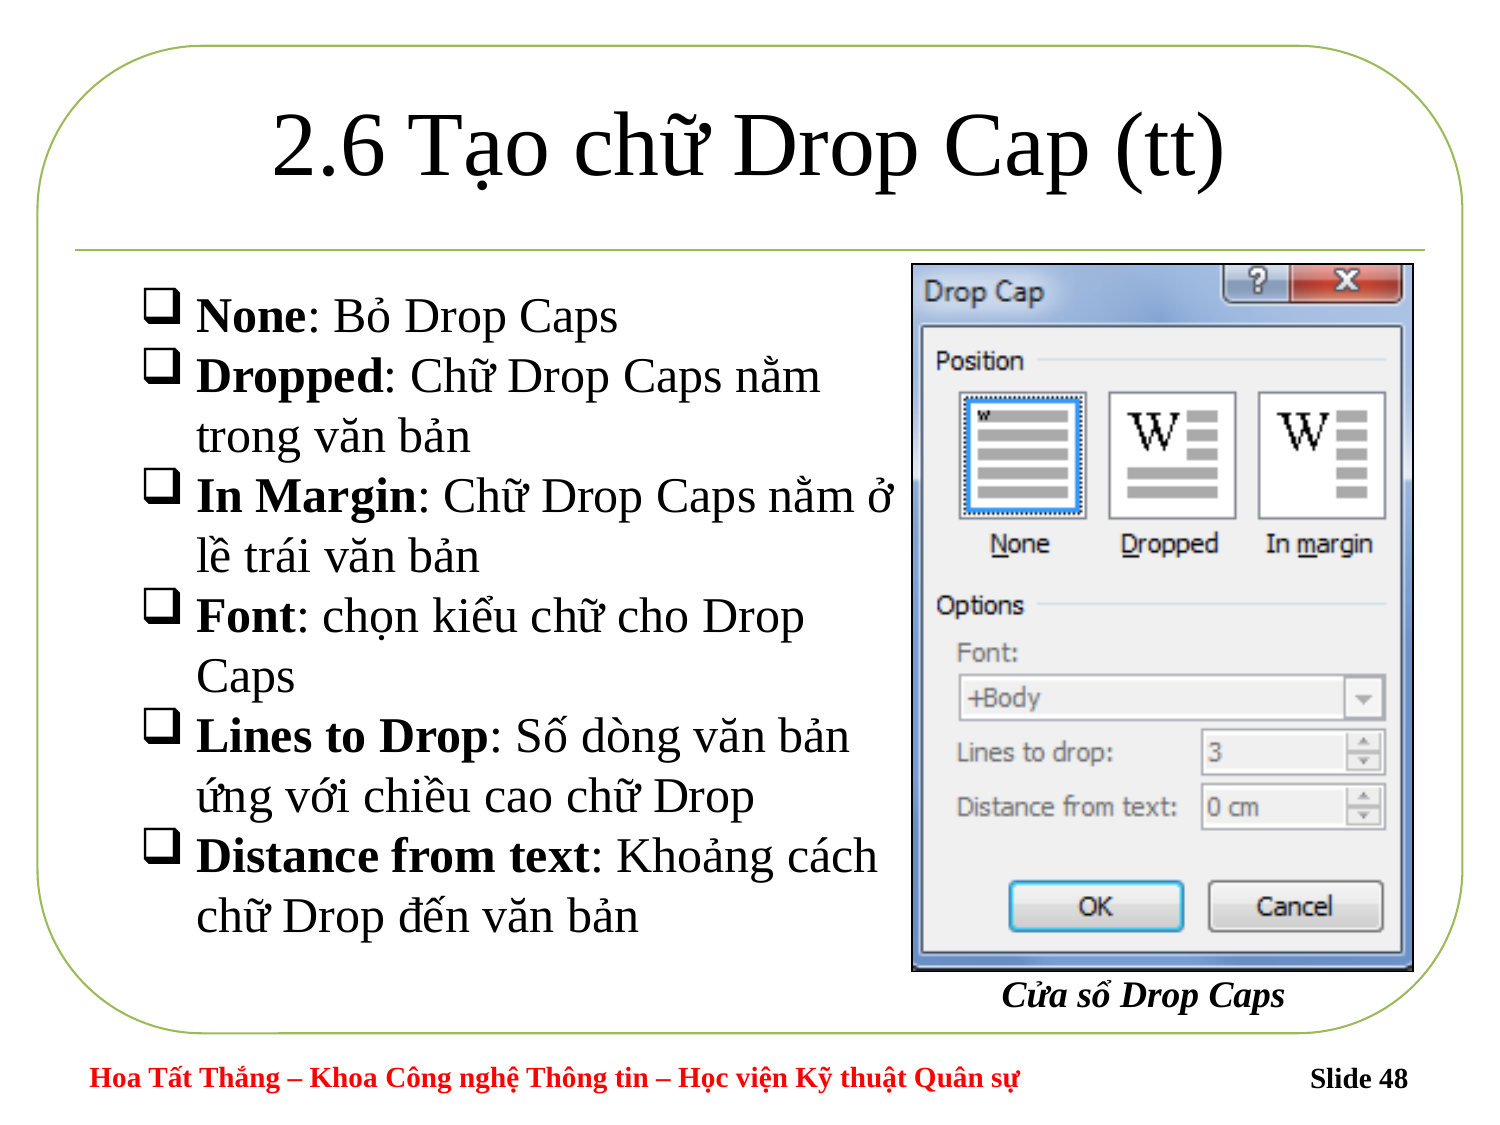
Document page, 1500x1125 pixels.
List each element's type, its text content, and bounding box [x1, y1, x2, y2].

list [912, 264, 1413, 971]
text_box Cửa sổ Drop Caps [912, 978, 1375, 1023]
title 2.6 Tạo chữ Drop Cap (tt) [75, 45, 1425, 233]
text_box None: Bỏ Drop Caps Dropped: Chữ Drop Caps nằm trong văn bản In Margin: Chữ Drop Caps nằm ở lề trái văn bản Font: chọn kiểu chữ cho Drop Caps Lines to Drop: Số dòng văn bản ứng với chiều cao chữ Drop Distance from text: Khoảng cách chữ Drop đến văn bản [125, 274, 907, 950]
